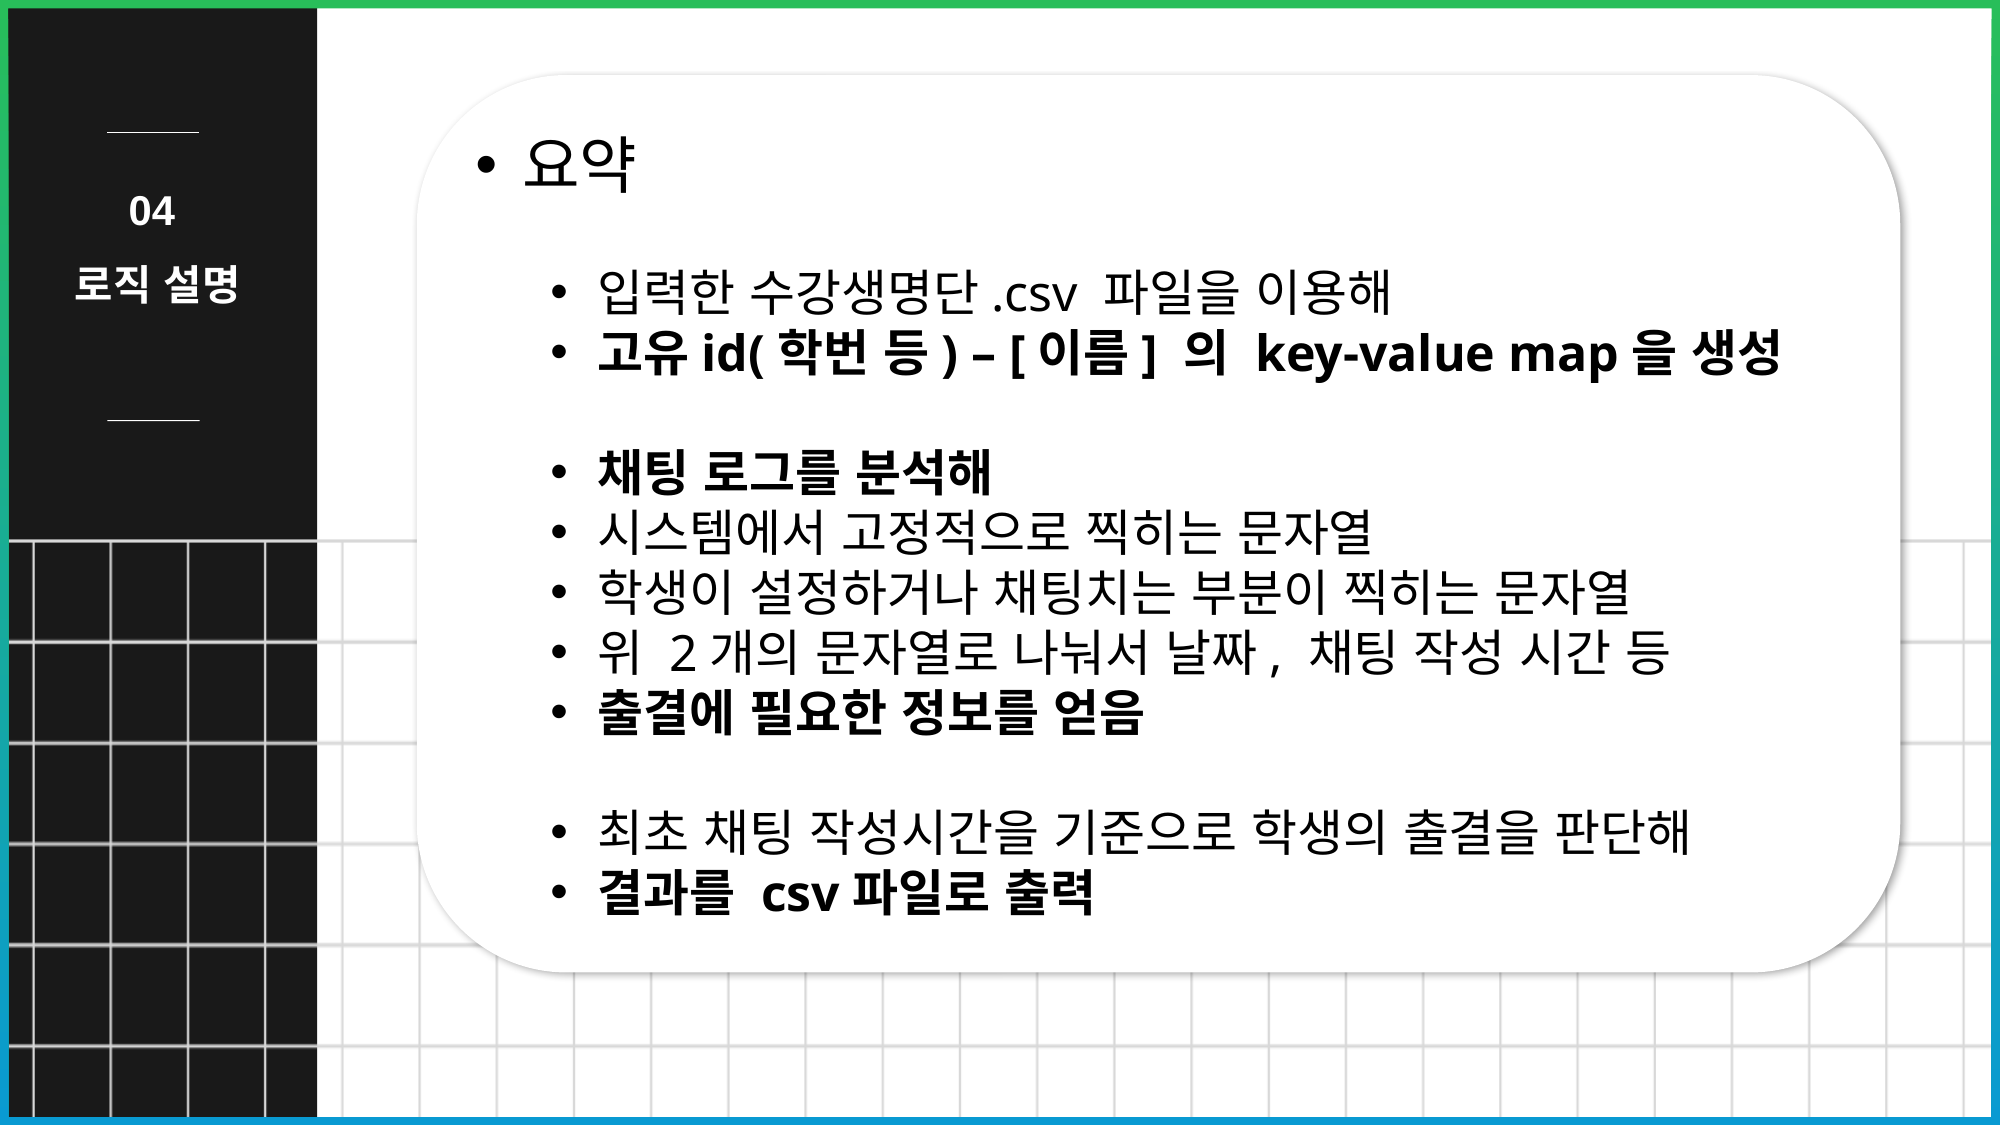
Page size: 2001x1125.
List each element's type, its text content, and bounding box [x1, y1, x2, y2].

text_box [9, 9, 318, 538]
text_box [0, 0, 2000, 538]
picture [0, 538, 2000, 1116]
text_box 요약 입력한 수강생명단.csv 파일을 이용해 고유id(학번 등) – [이름] 의 key-value map을 생성 채팅 로그를 분석해 시스템에서 고정적으로 찍히는 문자열 학생이 설정하거나 채팅치는 부분이 찍히는 문자열 위 2개의 문자열로 나눠서 날짜, 채팅 작성 시간 등 출결에 필요한 정보를 얻음 최초 채팅 작성시간을 기준으로 학생의 출결을 판단해 결과를 csv파일로 출력 [416, 75, 1901, 538]
text_box 04 로직 설명 [59, 151, 256, 316]
